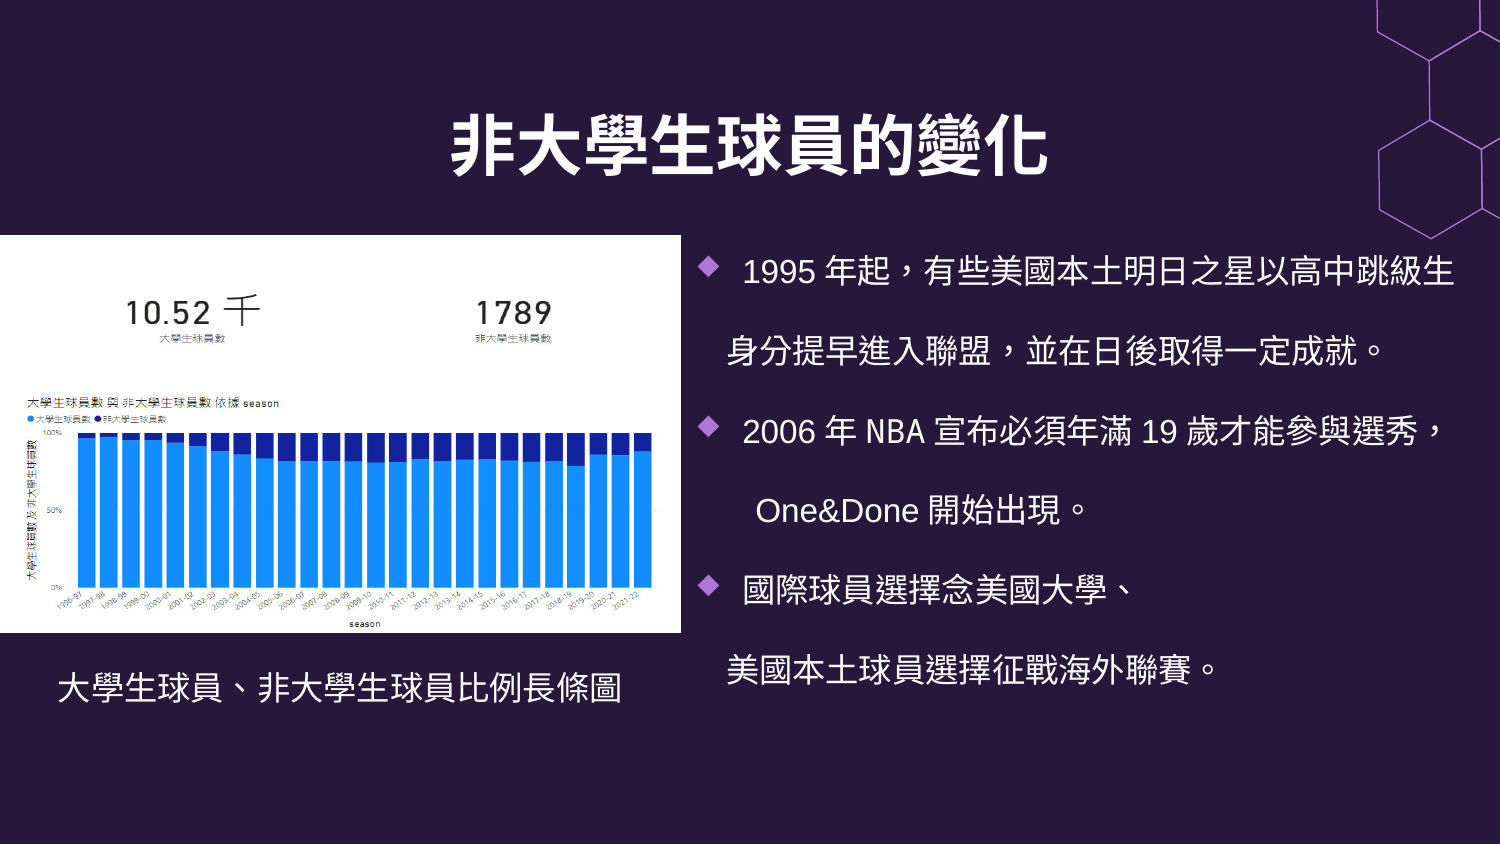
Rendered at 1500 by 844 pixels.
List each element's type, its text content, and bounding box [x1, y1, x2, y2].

list 1995年起，有些美國本土明日之星以高中跳級生 身分提早進入聯盟，並在日後取得一定成就。 2006年NBA宣布必須年滿19歲才能參與選秀， One&Done開始出現。 國際球員選擇念美國大學、 美國本土球員選擇征戰海外聯賽。 [680, 235, 1500, 716]
title 非大學生球員的變化 [0, 88, 1500, 183]
picture [0, 234, 681, 633]
text_box 大學生球員、非大學生球員比例長條圖 [0, 659, 681, 715]
